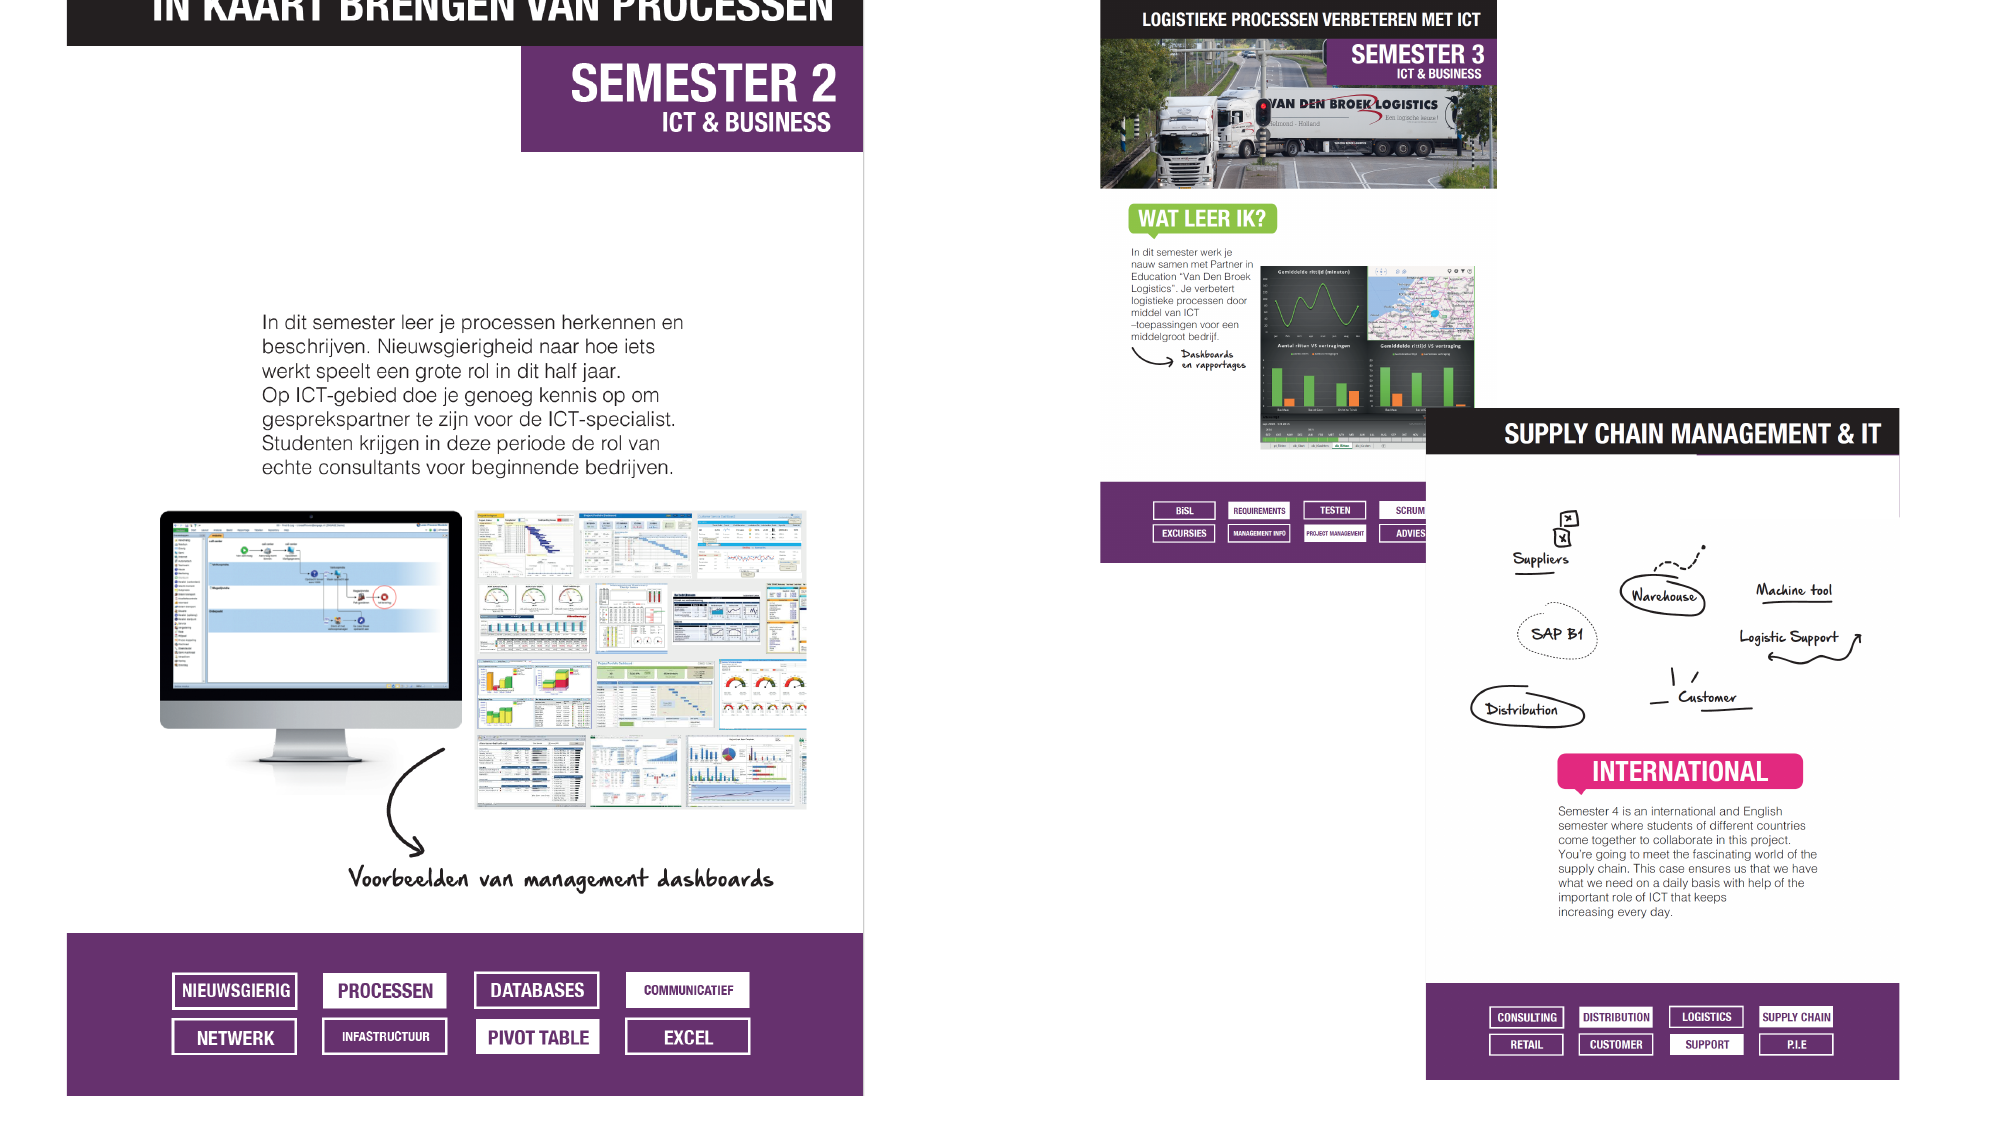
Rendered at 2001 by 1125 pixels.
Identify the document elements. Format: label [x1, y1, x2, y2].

picture [1100, 0, 1900, 1080]
picture [66, 0, 865, 1096]
